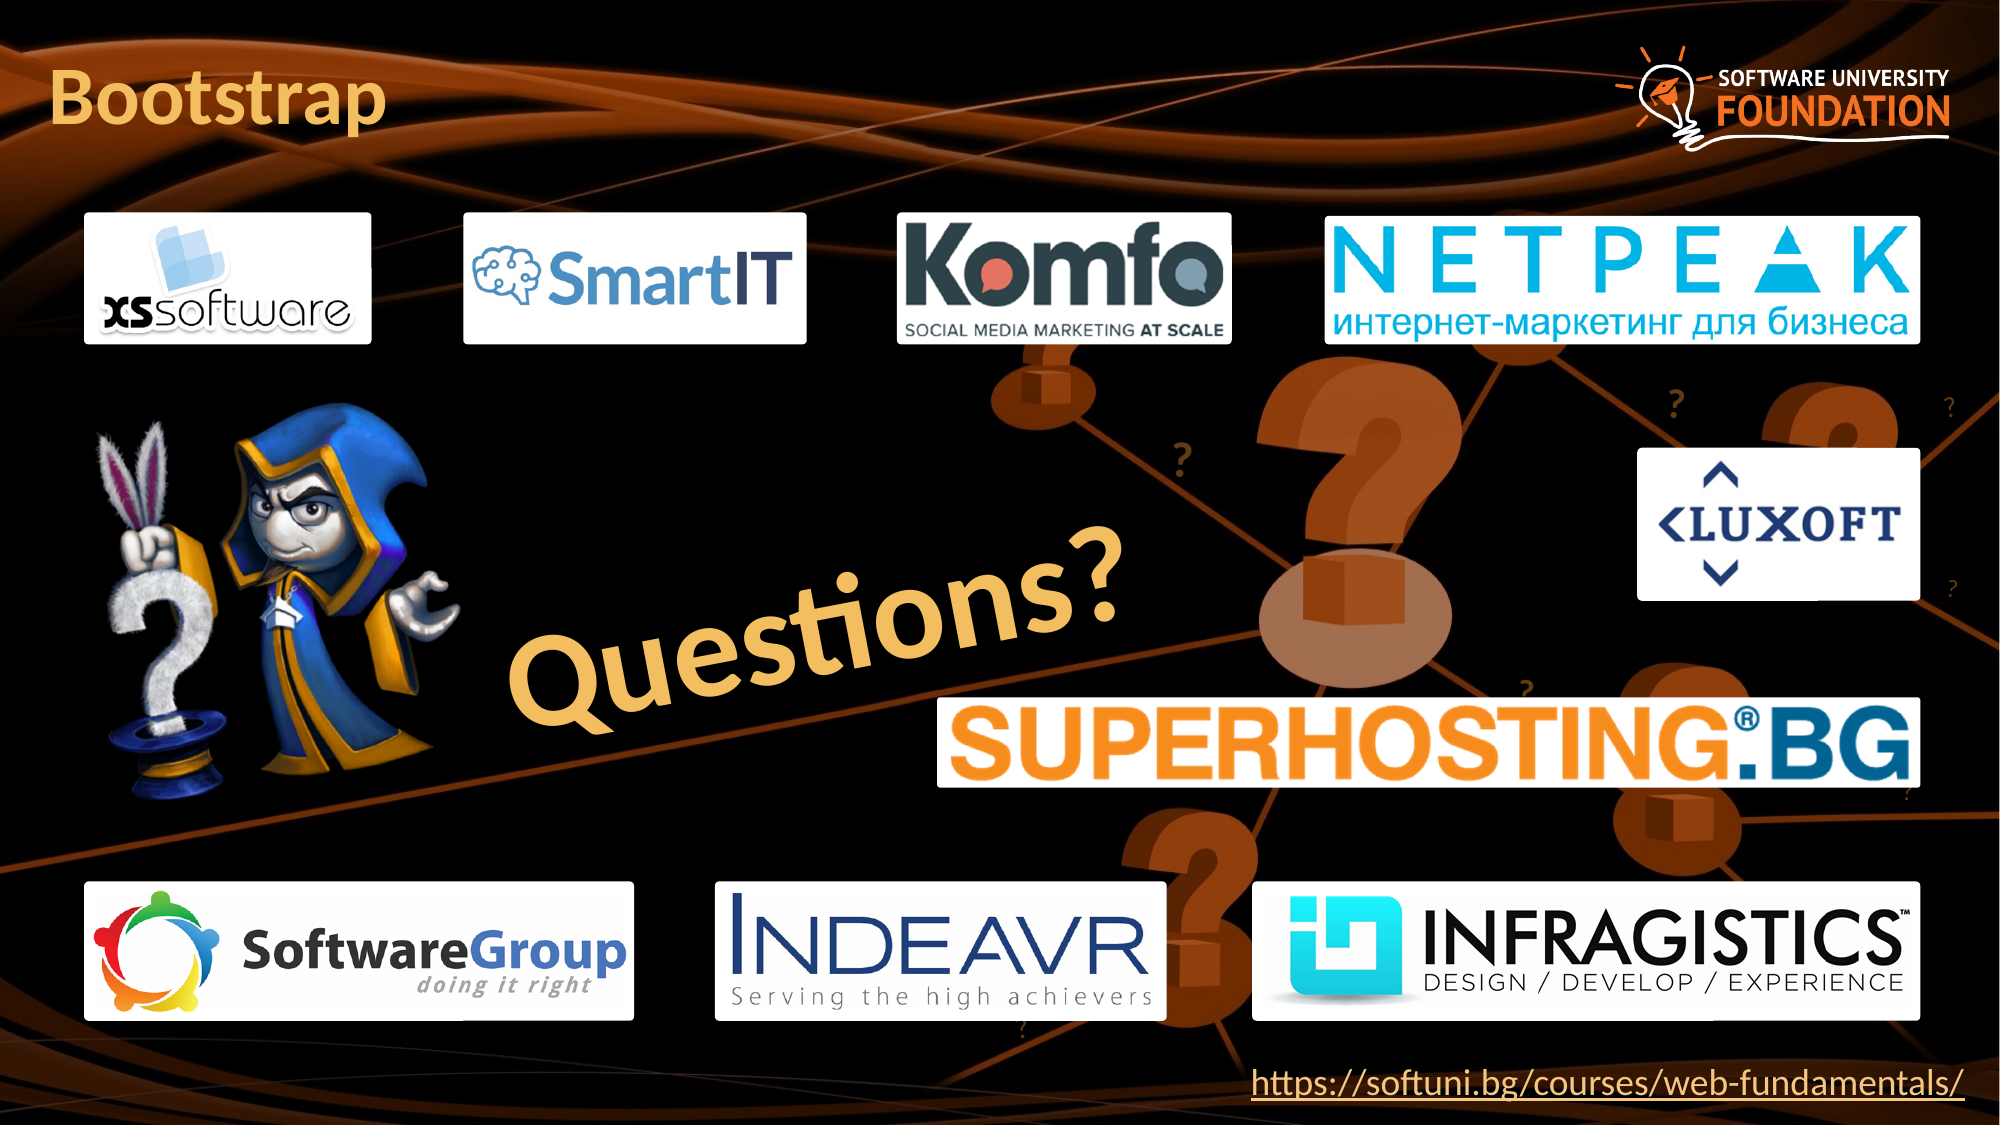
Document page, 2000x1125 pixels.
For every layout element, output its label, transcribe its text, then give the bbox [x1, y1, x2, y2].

title Bootstrap [30, 6, 1602, 189]
list https://softuni.bg/courses/web-fundamentals/ [250, 1050, 1971, 1110]
picture [0, 0, 2000, 1125]
